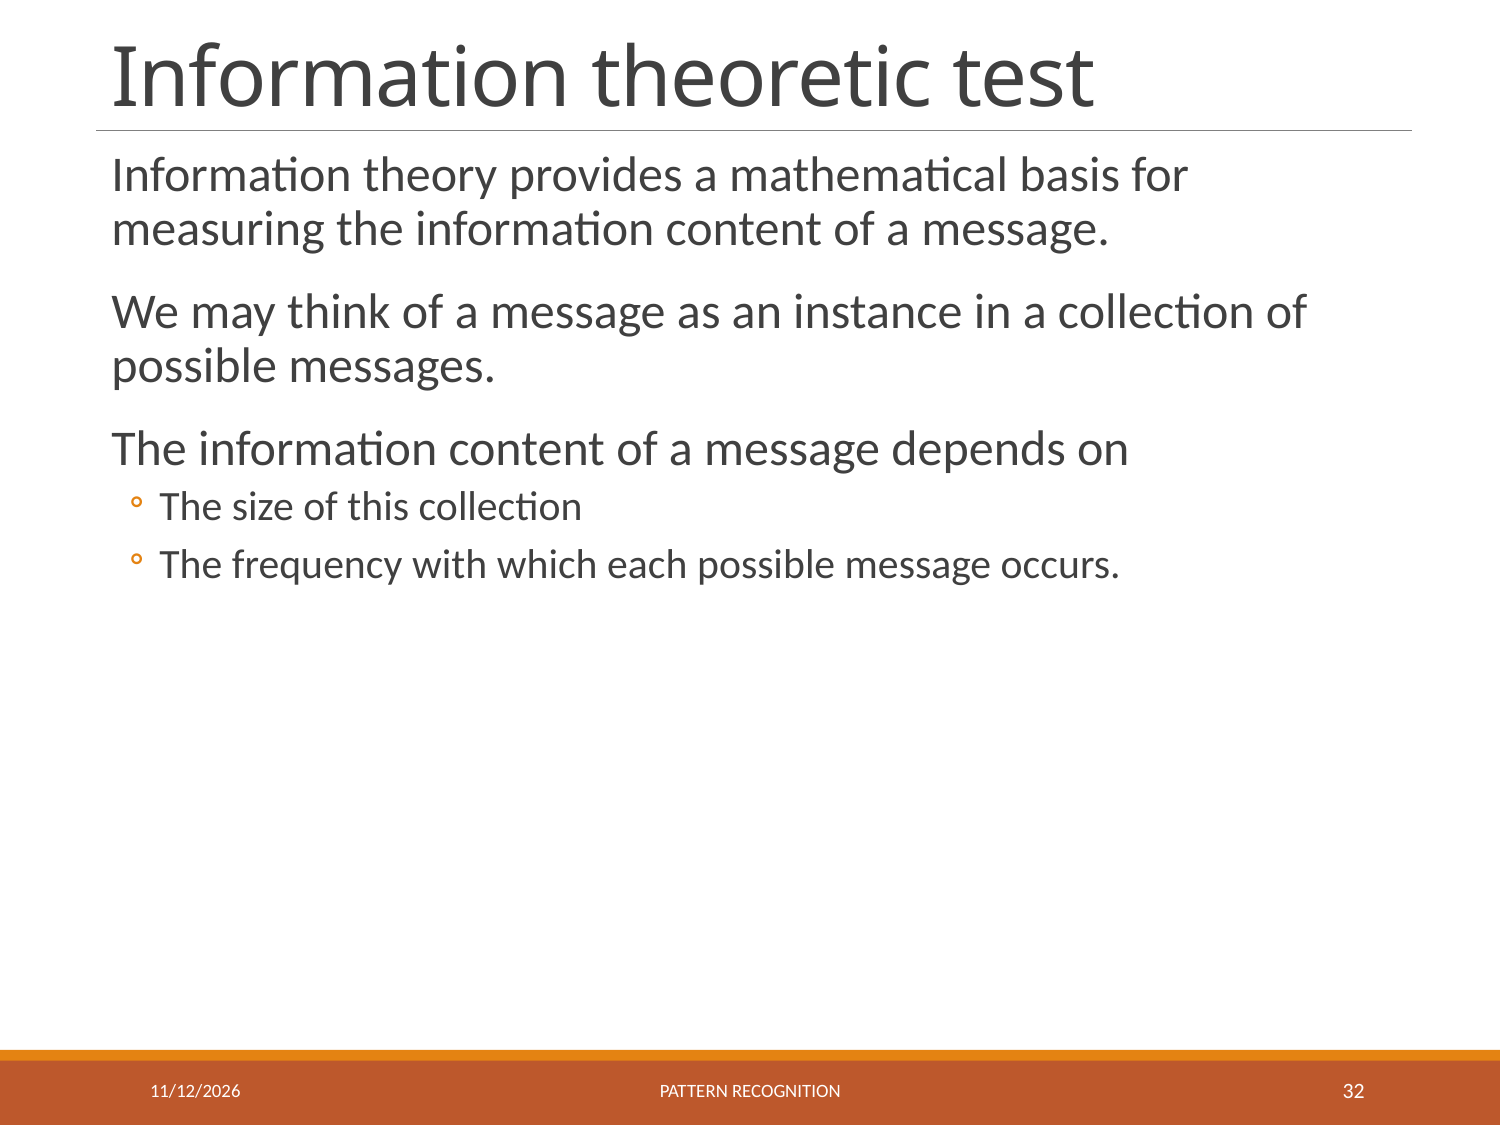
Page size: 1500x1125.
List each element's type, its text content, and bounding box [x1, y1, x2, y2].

slide_number 32 [1218, 1059, 1380, 1120]
title Information theoretic test [96, 19, 1413, 131]
list Information theory provides a mathematical basis for measuring the information content of a message. We may think of a message as an instance in a collection of possible messages. The information content of a message depends on The size of this collection The frequency with which each possible message occurs. [96, 140, 1413, 1034]
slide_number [135, 1059, 440, 1120]
footer Pattern recognition [453, 1059, 1047, 1120]
